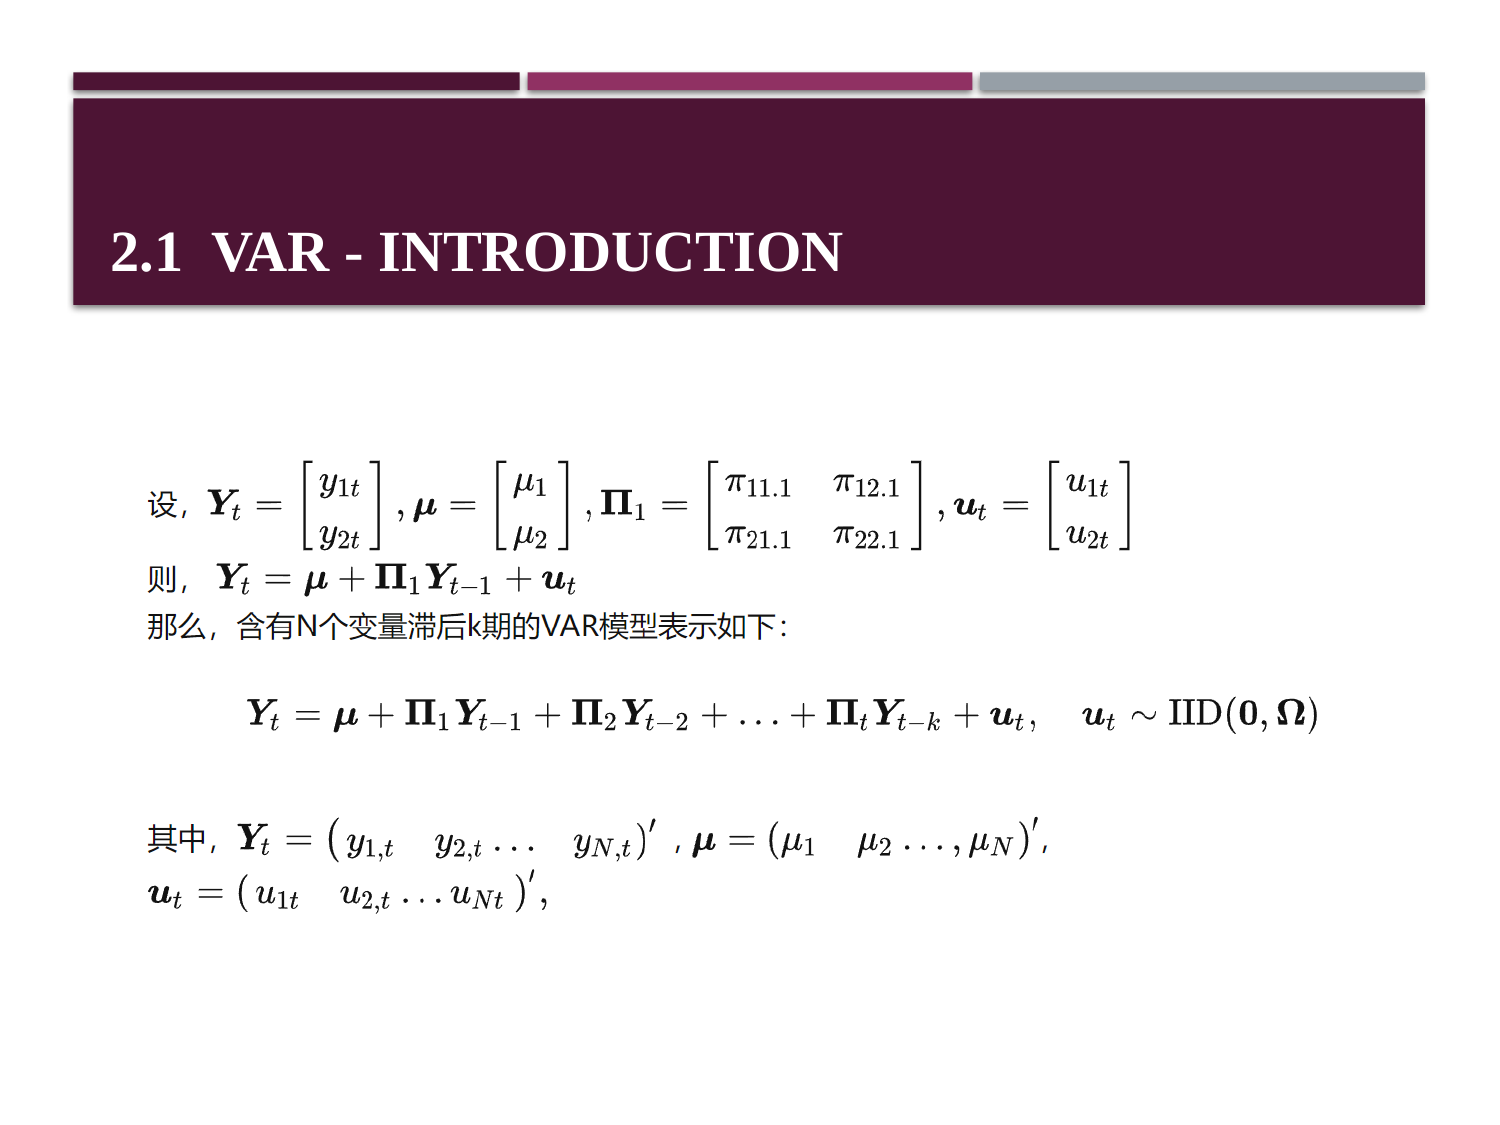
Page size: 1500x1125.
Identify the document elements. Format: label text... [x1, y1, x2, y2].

title 2.1 VAR - introduction [95, 112, 1406, 291]
picture [89, 444, 1366, 932]
